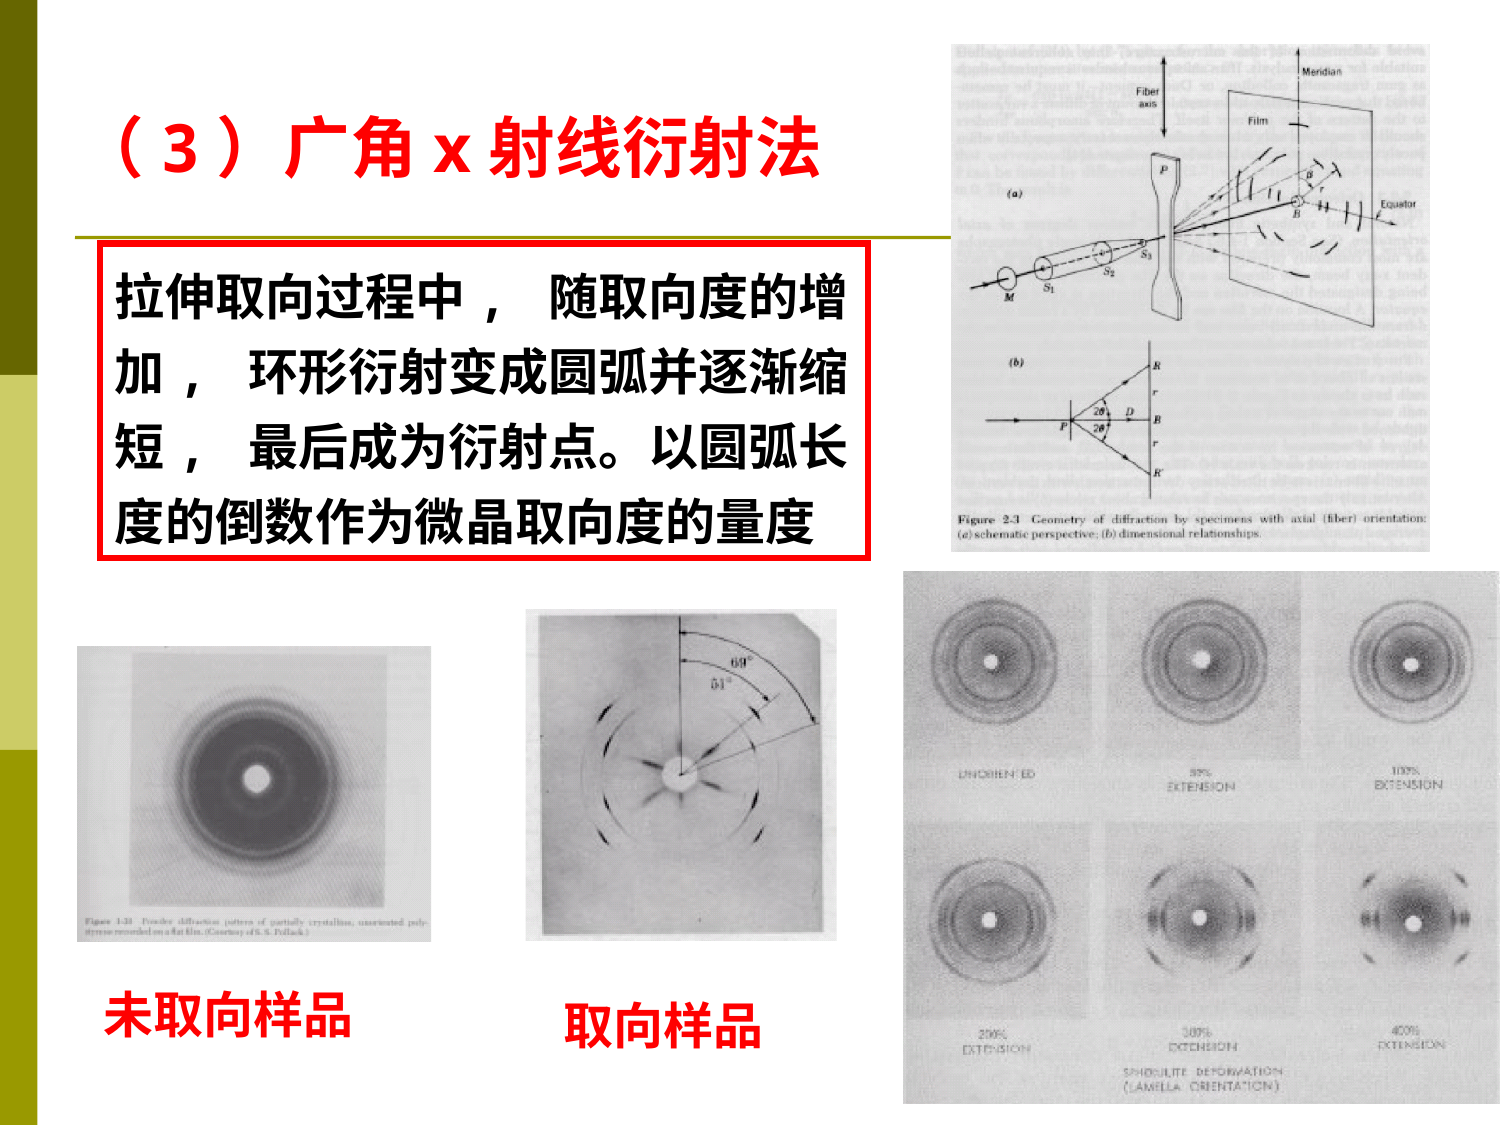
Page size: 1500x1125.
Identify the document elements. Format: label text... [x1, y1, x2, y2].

text_box 拉伸取向过程中, 随取向度的增加, 环形衍射变成圆弧并逐渐缩短, 最后成为衍射点。以圆弧长度的倒数作为微晶取向度的量度 [100, 243, 869, 559]
text_box 取向样品 [549, 987, 786, 1063]
text_box （3）广角x射线衍射法 [63, 98, 838, 194]
picture [950, 42, 1430, 552]
picture [525, 609, 837, 941]
picture [76, 645, 432, 942]
picture [903, 571, 1500, 1104]
text_box 未取向样品 [88, 976, 384, 1051]
